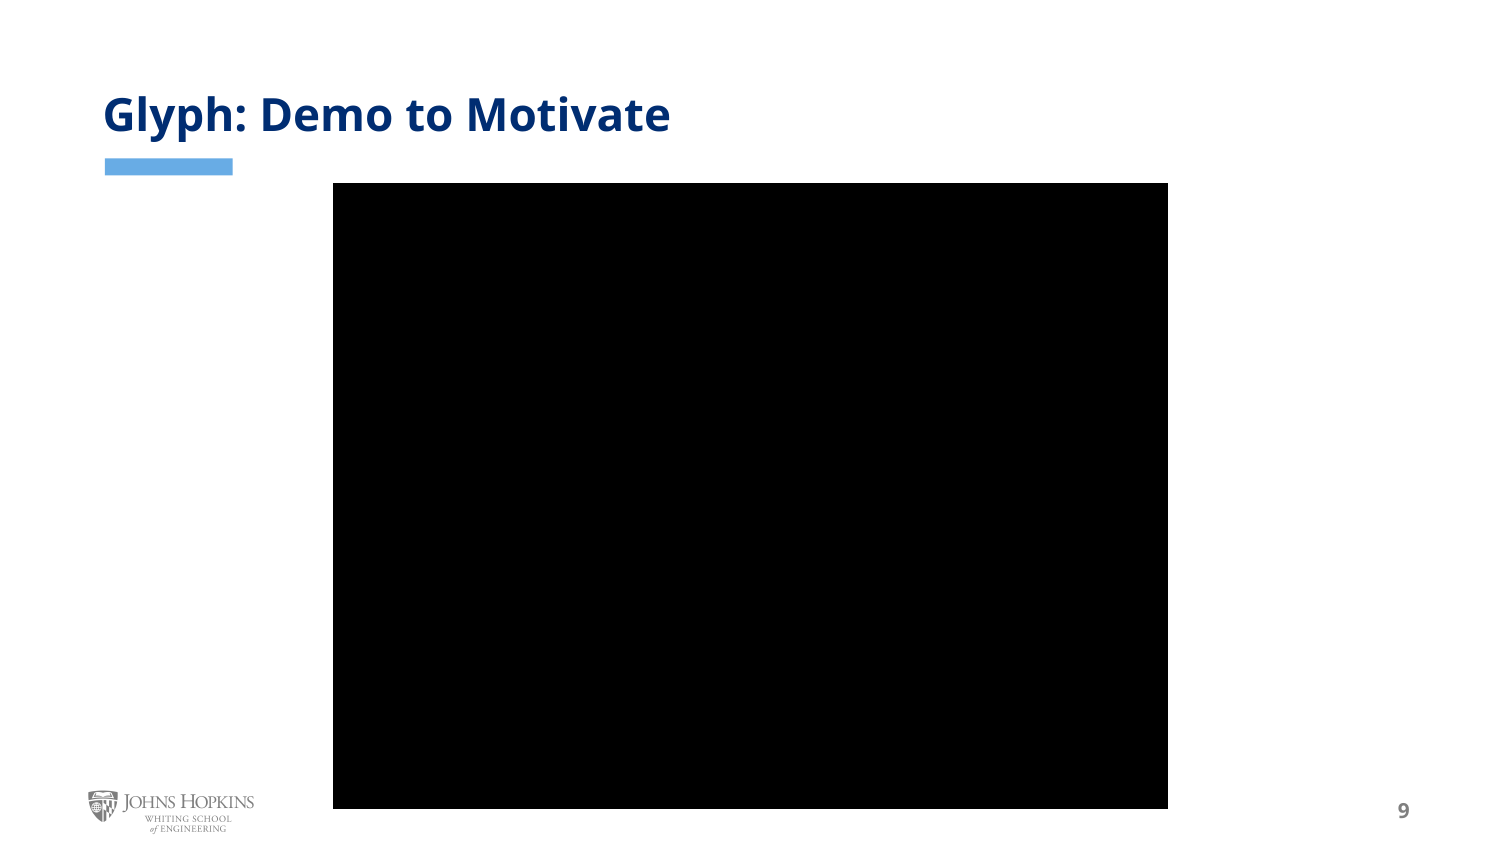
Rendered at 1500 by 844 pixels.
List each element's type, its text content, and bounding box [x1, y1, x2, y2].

title Glyph: Demo to Motivate [87, 74, 1414, 159]
picture [333, 182, 1168, 809]
